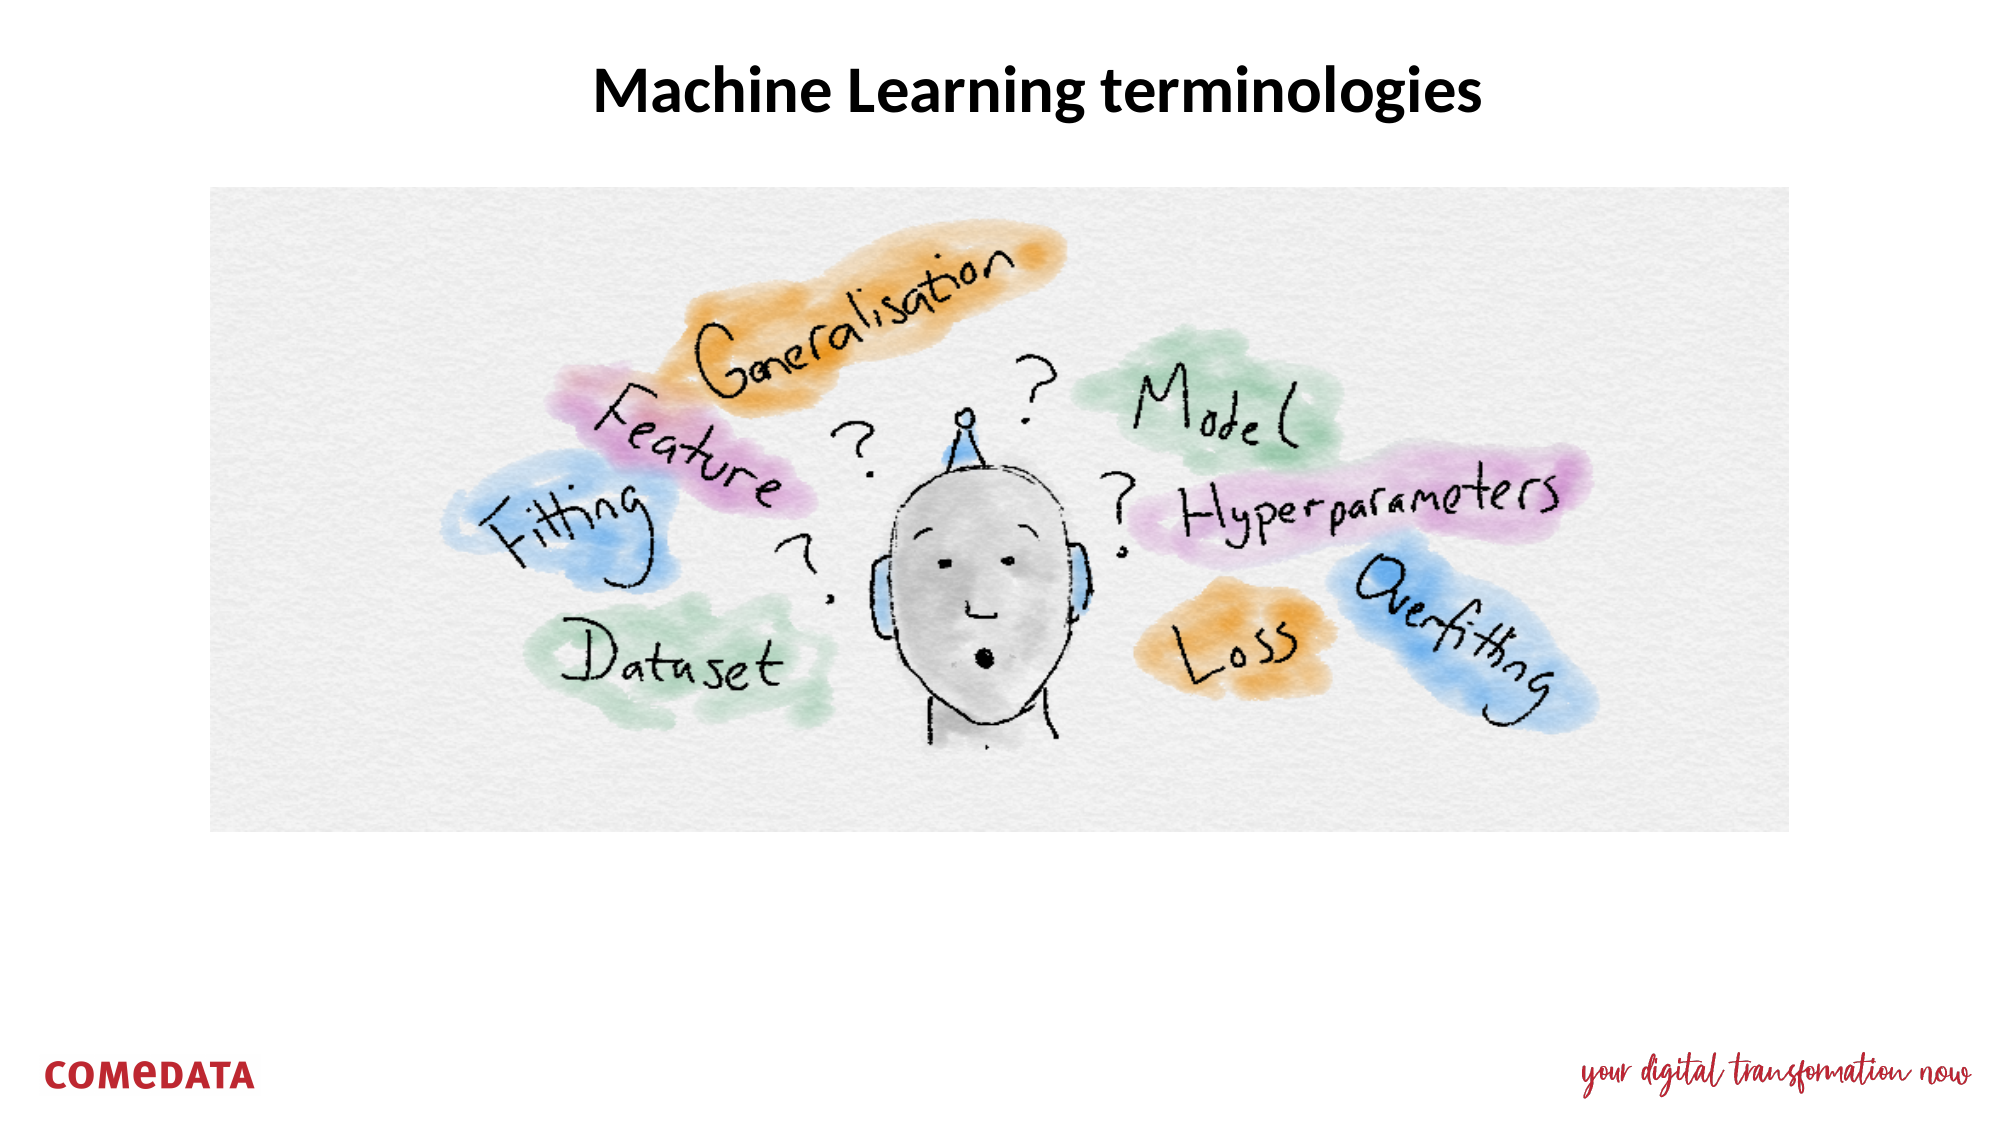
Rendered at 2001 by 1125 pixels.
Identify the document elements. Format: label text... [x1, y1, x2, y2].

picture [39, 1054, 261, 1096]
picture [210, 187, 1789, 832]
picture [1575, 1045, 1978, 1105]
text_box Machine Learning terminologies [577, 38, 1500, 133]
